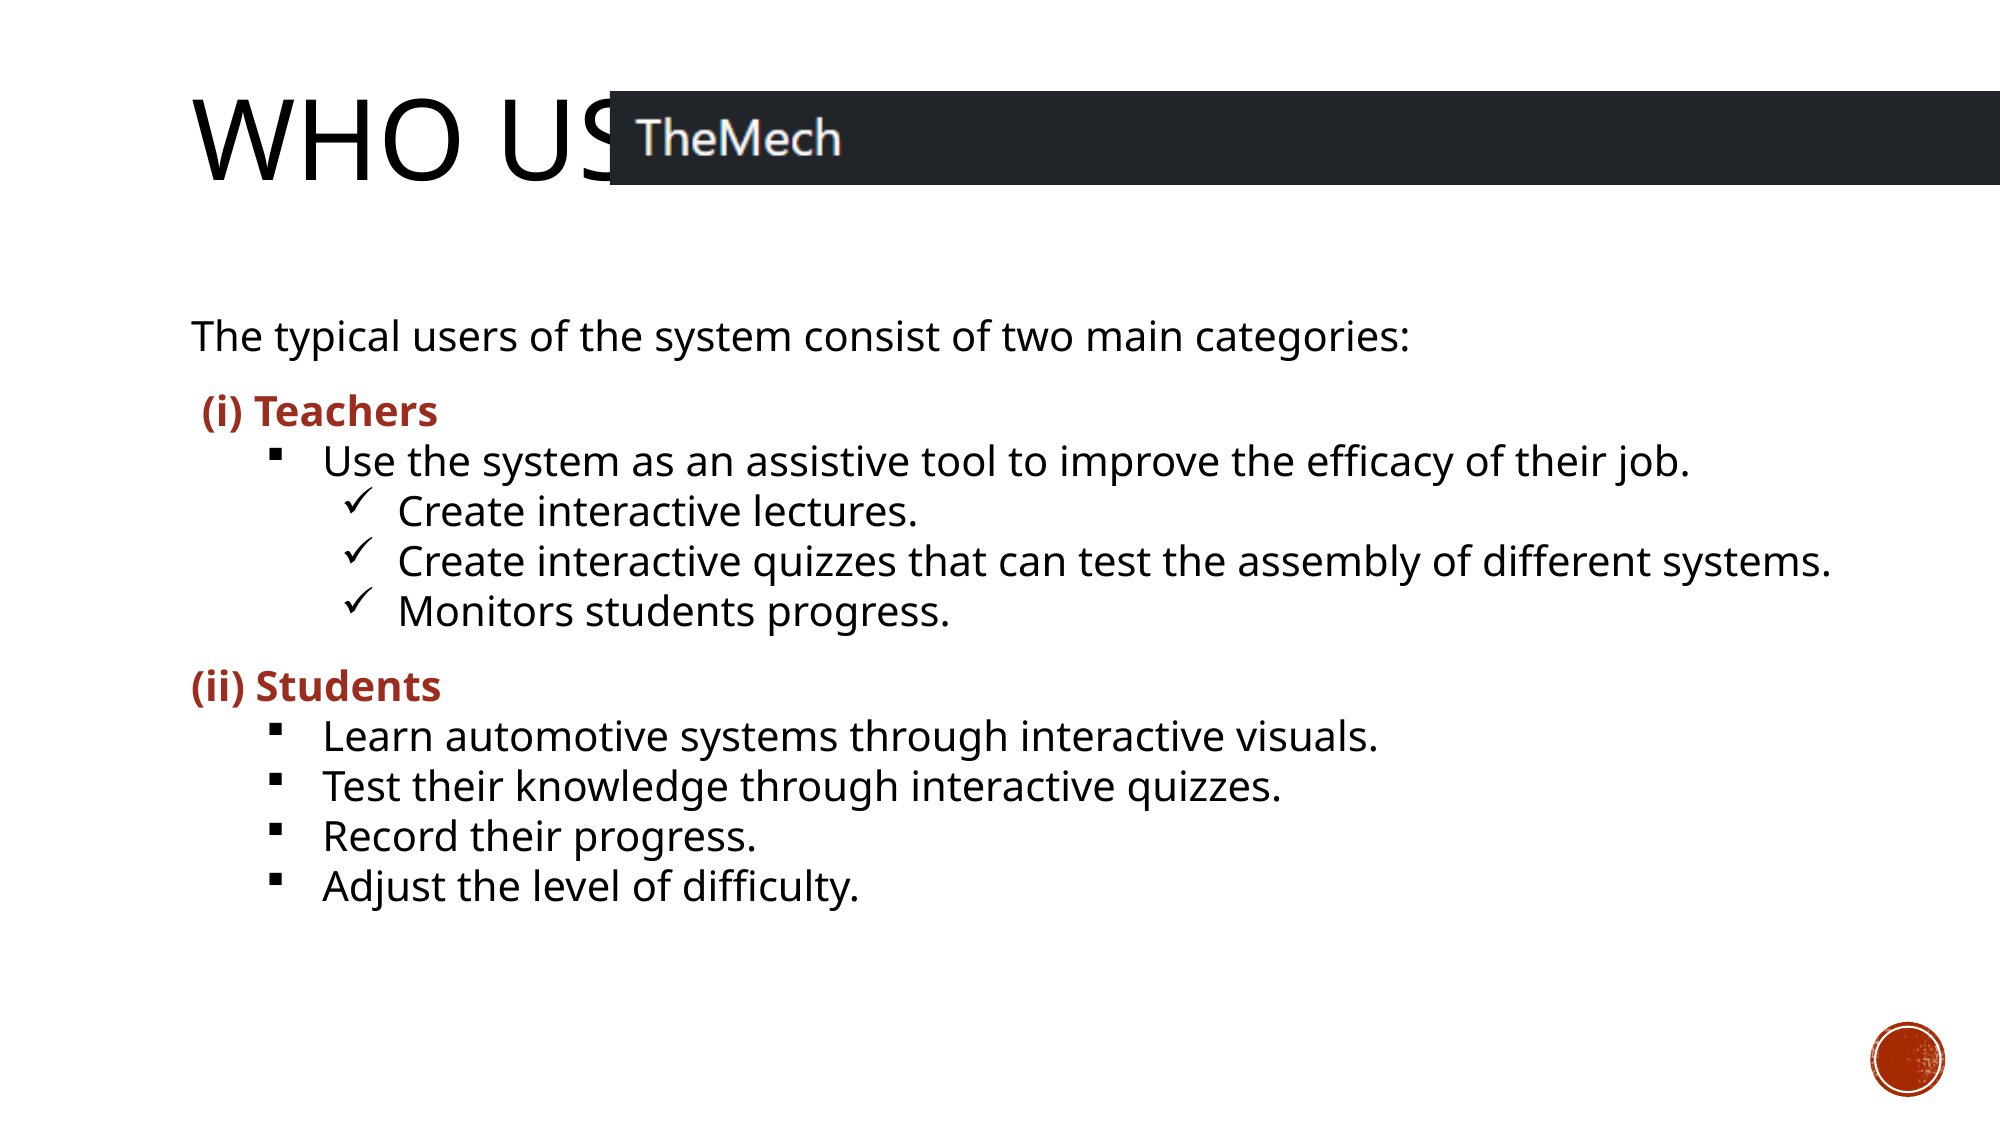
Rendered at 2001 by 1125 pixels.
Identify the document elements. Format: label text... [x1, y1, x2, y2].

text_box The typical users of the system consist of two main categories: (i) Teachers Use the system as an assistive tool to improve the efficacy of their job. Create interactive lectures. Create interactive quizzes that can test the assembly of different systems. Monitors students progress. (ii) Students Learn automotive systems through interactive visuals. Test their knowledge through interactive quizzes. Record their progress. Adjust the level of difficulty. [176, 251, 1892, 967]
text_box Who Uses [176, 75, 1768, 198]
picture [609, 91, 2000, 185]
